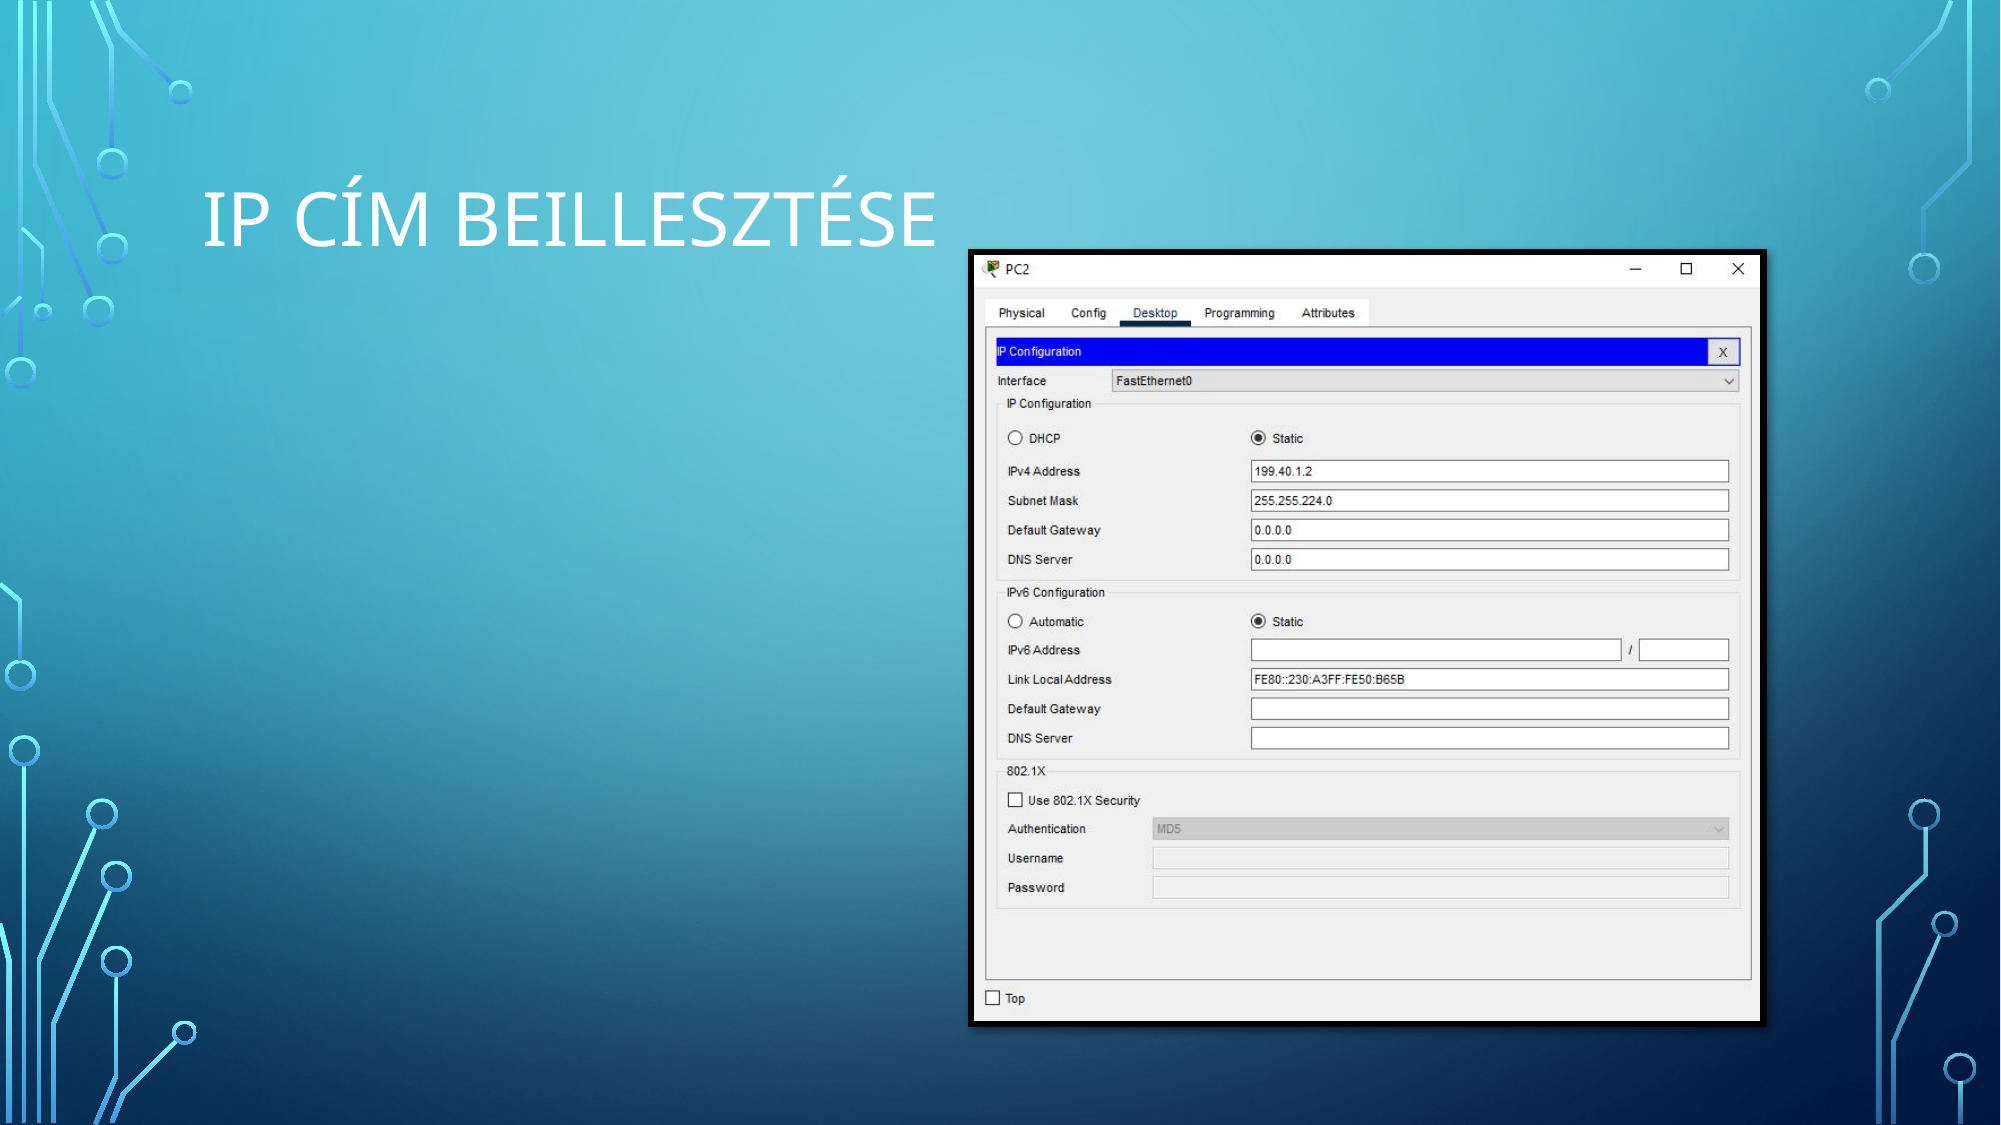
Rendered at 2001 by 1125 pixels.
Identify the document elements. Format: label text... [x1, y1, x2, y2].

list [973, 254, 1761, 1021]
title Ip cím beillesztése [187, 101, 1813, 344]
